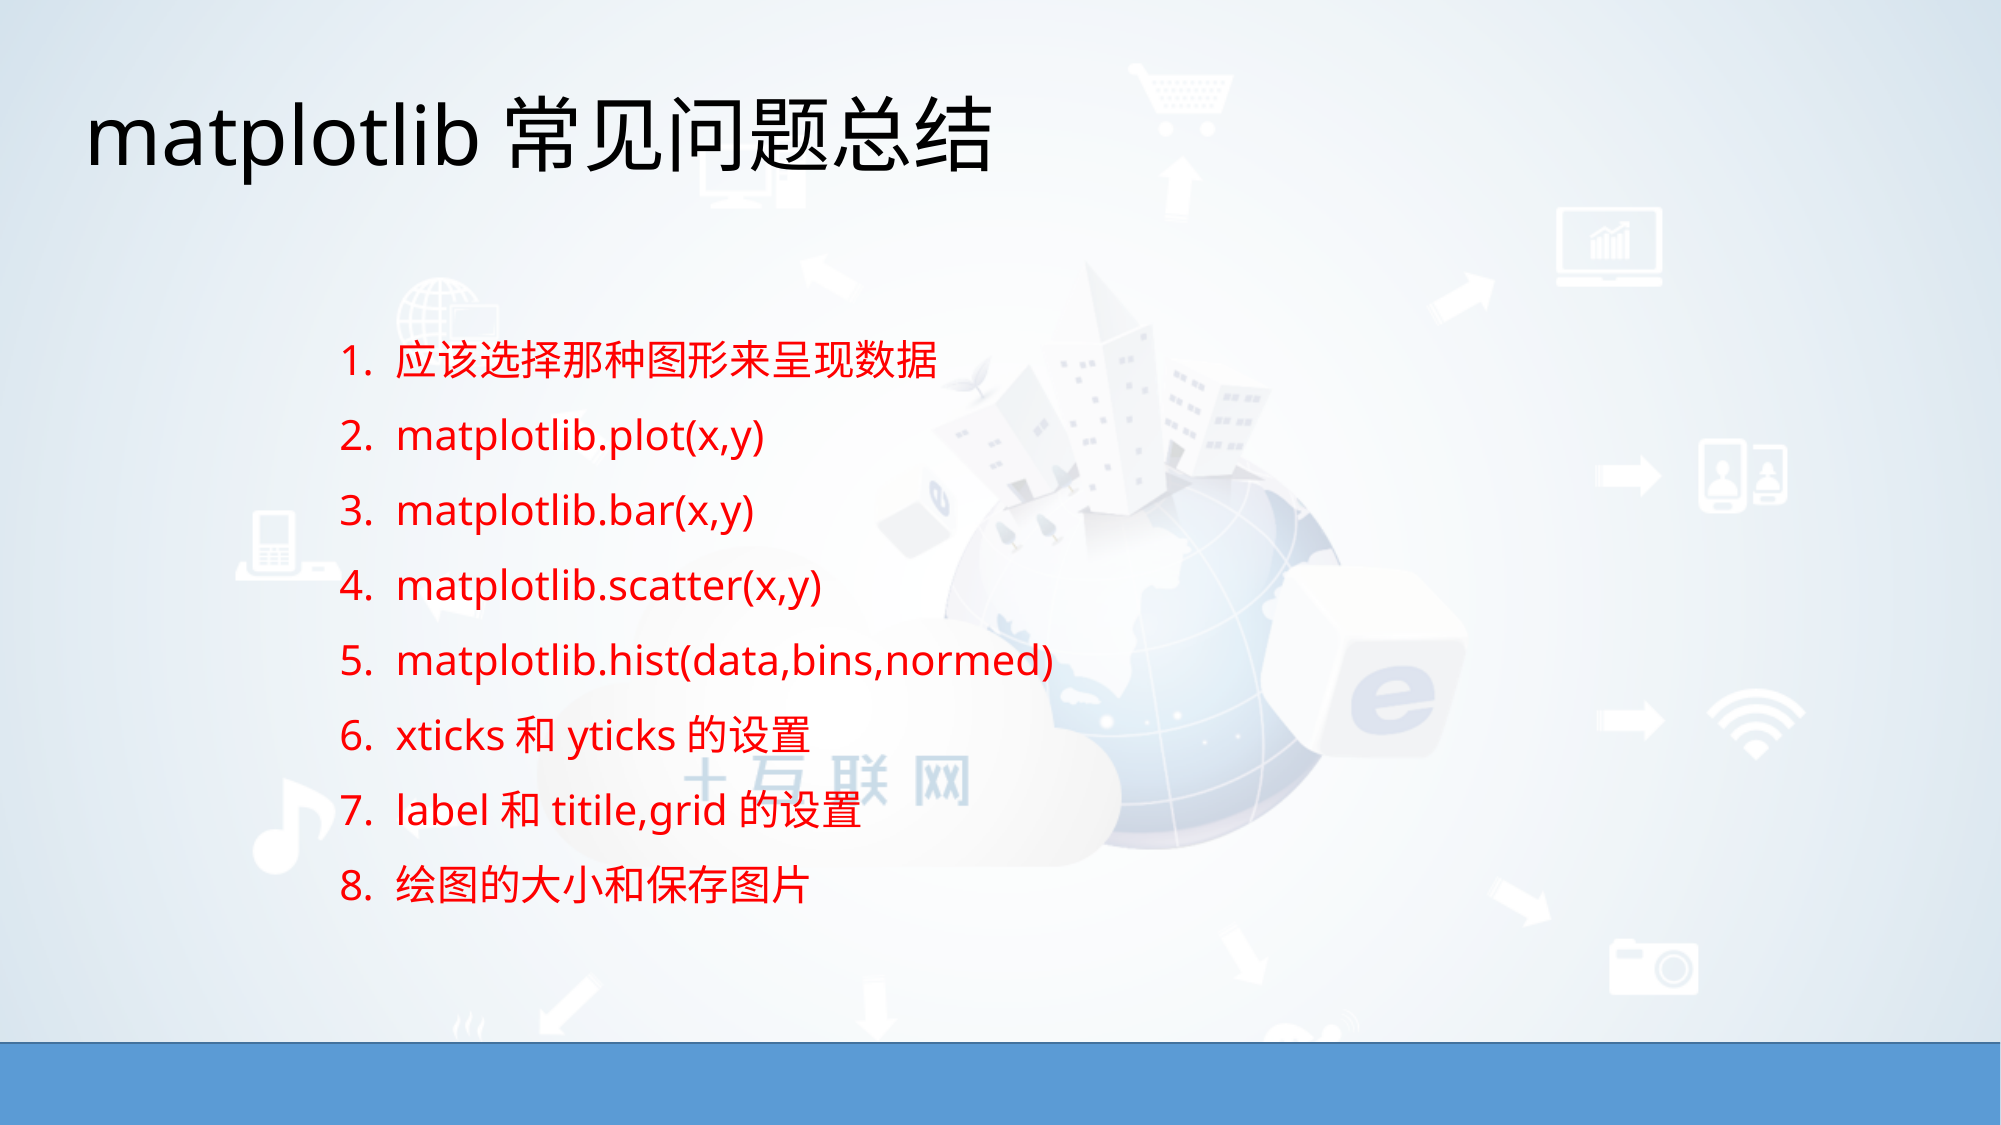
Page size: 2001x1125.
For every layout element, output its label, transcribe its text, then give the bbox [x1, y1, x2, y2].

title matplotlib常见问题总结 [69, 86, 1244, 192]
text_box 应该选择那种图形来呈现数据 matplotlib.plot(x,y) matplotlib.bar(x,y) matplotlib.scatter(x,y) matplotlib.hist(data,bins,normed) xticks和yticks的设置 label和titile,grid的设置 绘图的大小和保存图片 [324, 301, 1326, 917]
